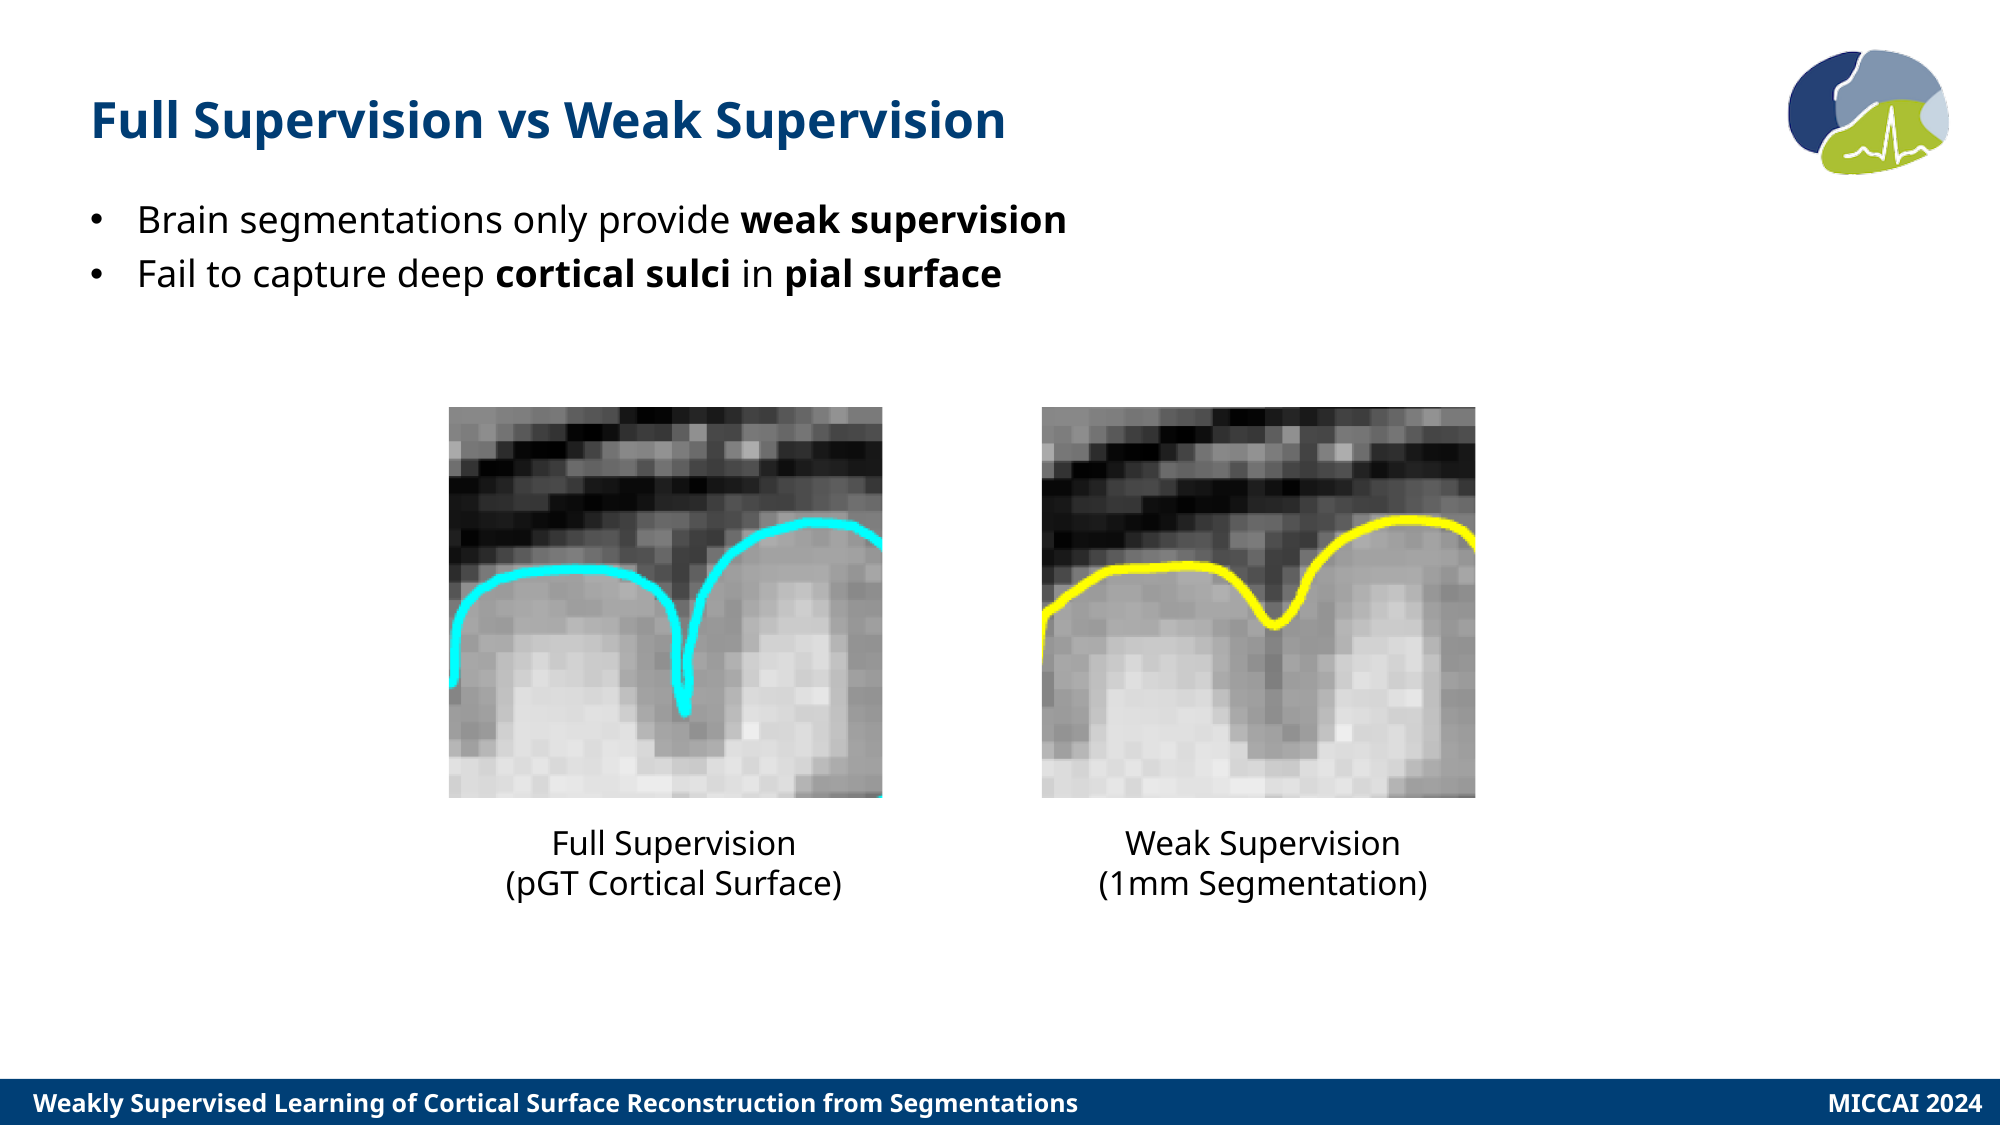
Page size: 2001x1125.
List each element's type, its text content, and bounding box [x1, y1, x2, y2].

picture [448, 407, 883, 798]
text_box MICCAI 2024 [1812, 1080, 1998, 1125]
text_box Weakly Supervised Learning of Cortical Surface Reconstruction from Segmentations [18, 1079, 1096, 1125]
picture [1041, 407, 1476, 798]
picture [1776, 38, 1964, 187]
text_box Full Supervision (pGT Cortical Surface) [479, 814, 870, 910]
text_box Weak Supervision (1mm Segmentation) [1068, 814, 1459, 910]
text_box Brain segmentations only provide weak supervision Fail to capture deep cortical sulci in pial surface [74, 179, 1920, 307]
text_box Full Supervision vs Weak Supervision [74, 59, 1776, 165]
text_box [0, 1078, 2000, 1125]
